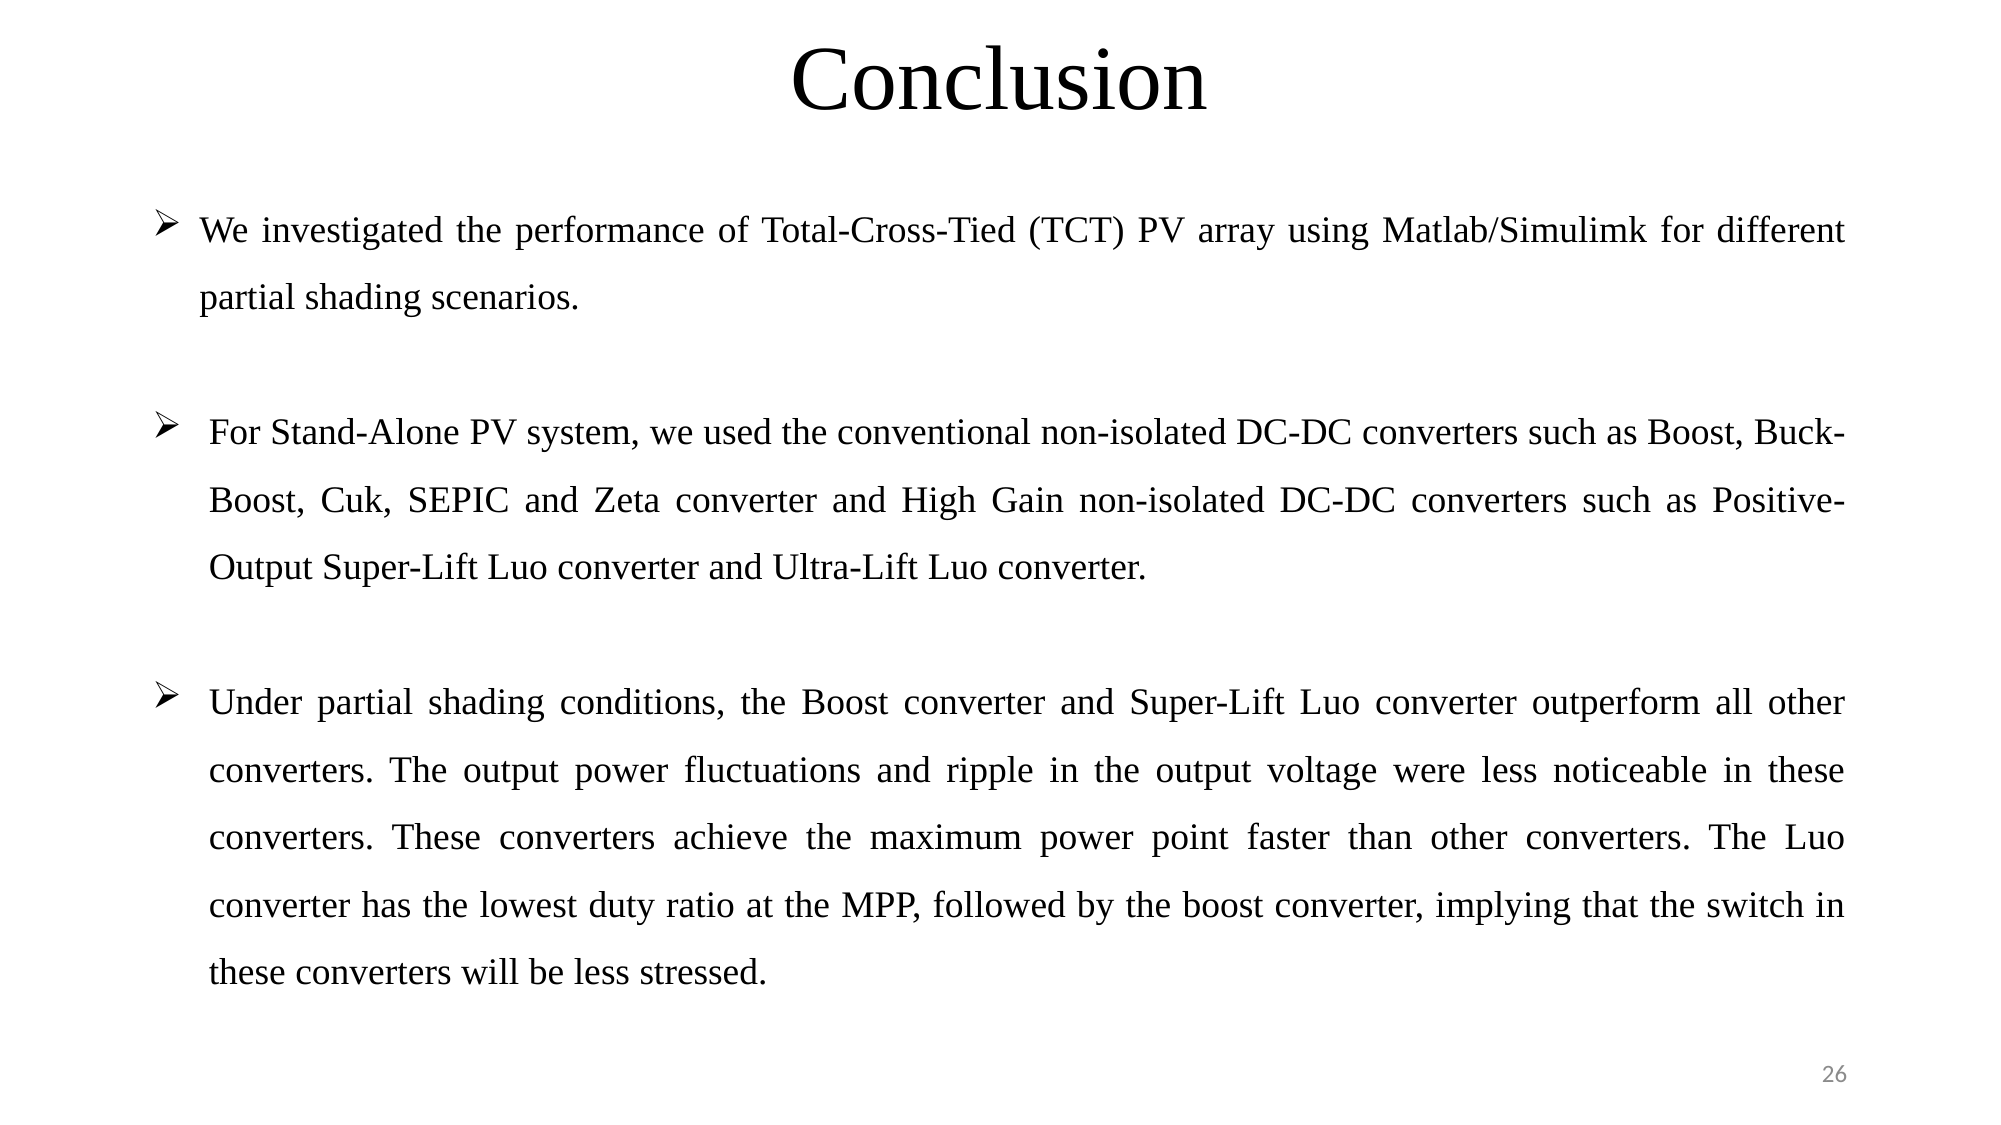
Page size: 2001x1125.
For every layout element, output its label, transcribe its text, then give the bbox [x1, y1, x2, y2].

slide_number 26 [1412, 1042, 1863, 1103]
title Conclusion [137, 22, 1863, 138]
text_box We investigated the performance of Total-Cross-Tied (TCT) PV array using Matlab/Simulimk for different partial shading scenarios. For Stand-Alone PV system, we used the conventional non-isolated DC-DC converters such as Boost, Buck-Boost, Cuk, SEPIC and Zeta converter and High Gain non-isolated DC-DC converters such as Positive-Output Super-Lift Luo converter and Ultra-Lift Luo converter. Under partial shading conditions, the Boost converter and Super-Lift Luo converter outperform all other converters. The output power fluctuations and ripple in the output voltage were less noticeable in these converters. These converters achieve the maximum power point faster than other converters. The Luo converter has the lowest duty ratio at the MPP, followed by the boost converter, implying that the switch in these converters will be less stressed. [137, 174, 1863, 1125]
